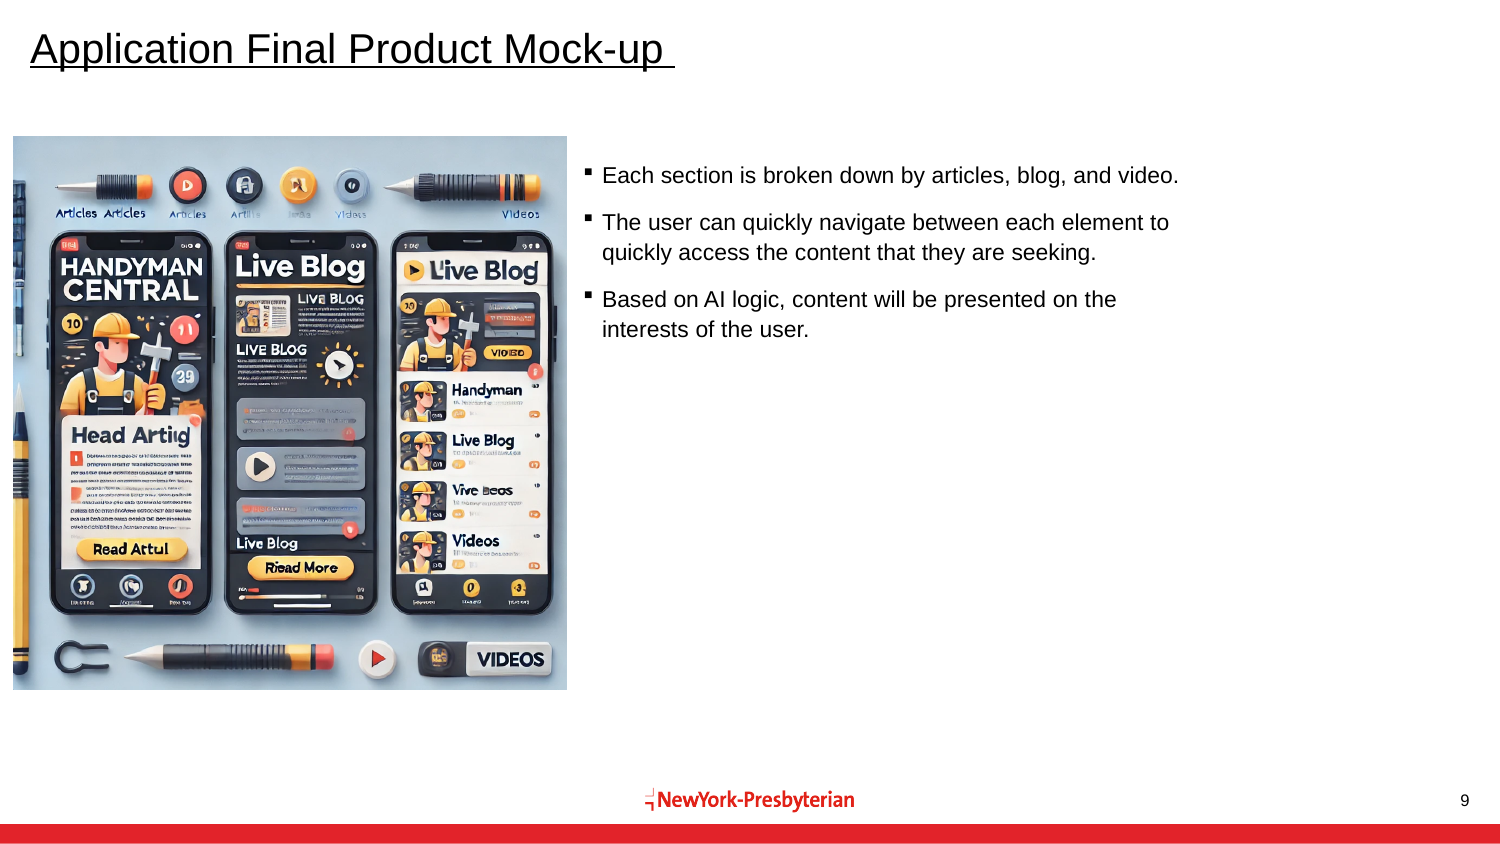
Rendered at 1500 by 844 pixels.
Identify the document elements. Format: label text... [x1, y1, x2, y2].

title Application Final Product Mock-up [30, 27, 1341, 111]
picture [642, 785, 858, 815]
list Each section is broken down by articles, blog, and video. The user can quickly navigate between each element to quickly access the content that they are seeking. Based on AI logic, content will be presented on the interests of the user. [583, 150, 1199, 601]
picture [13, 136, 567, 690]
